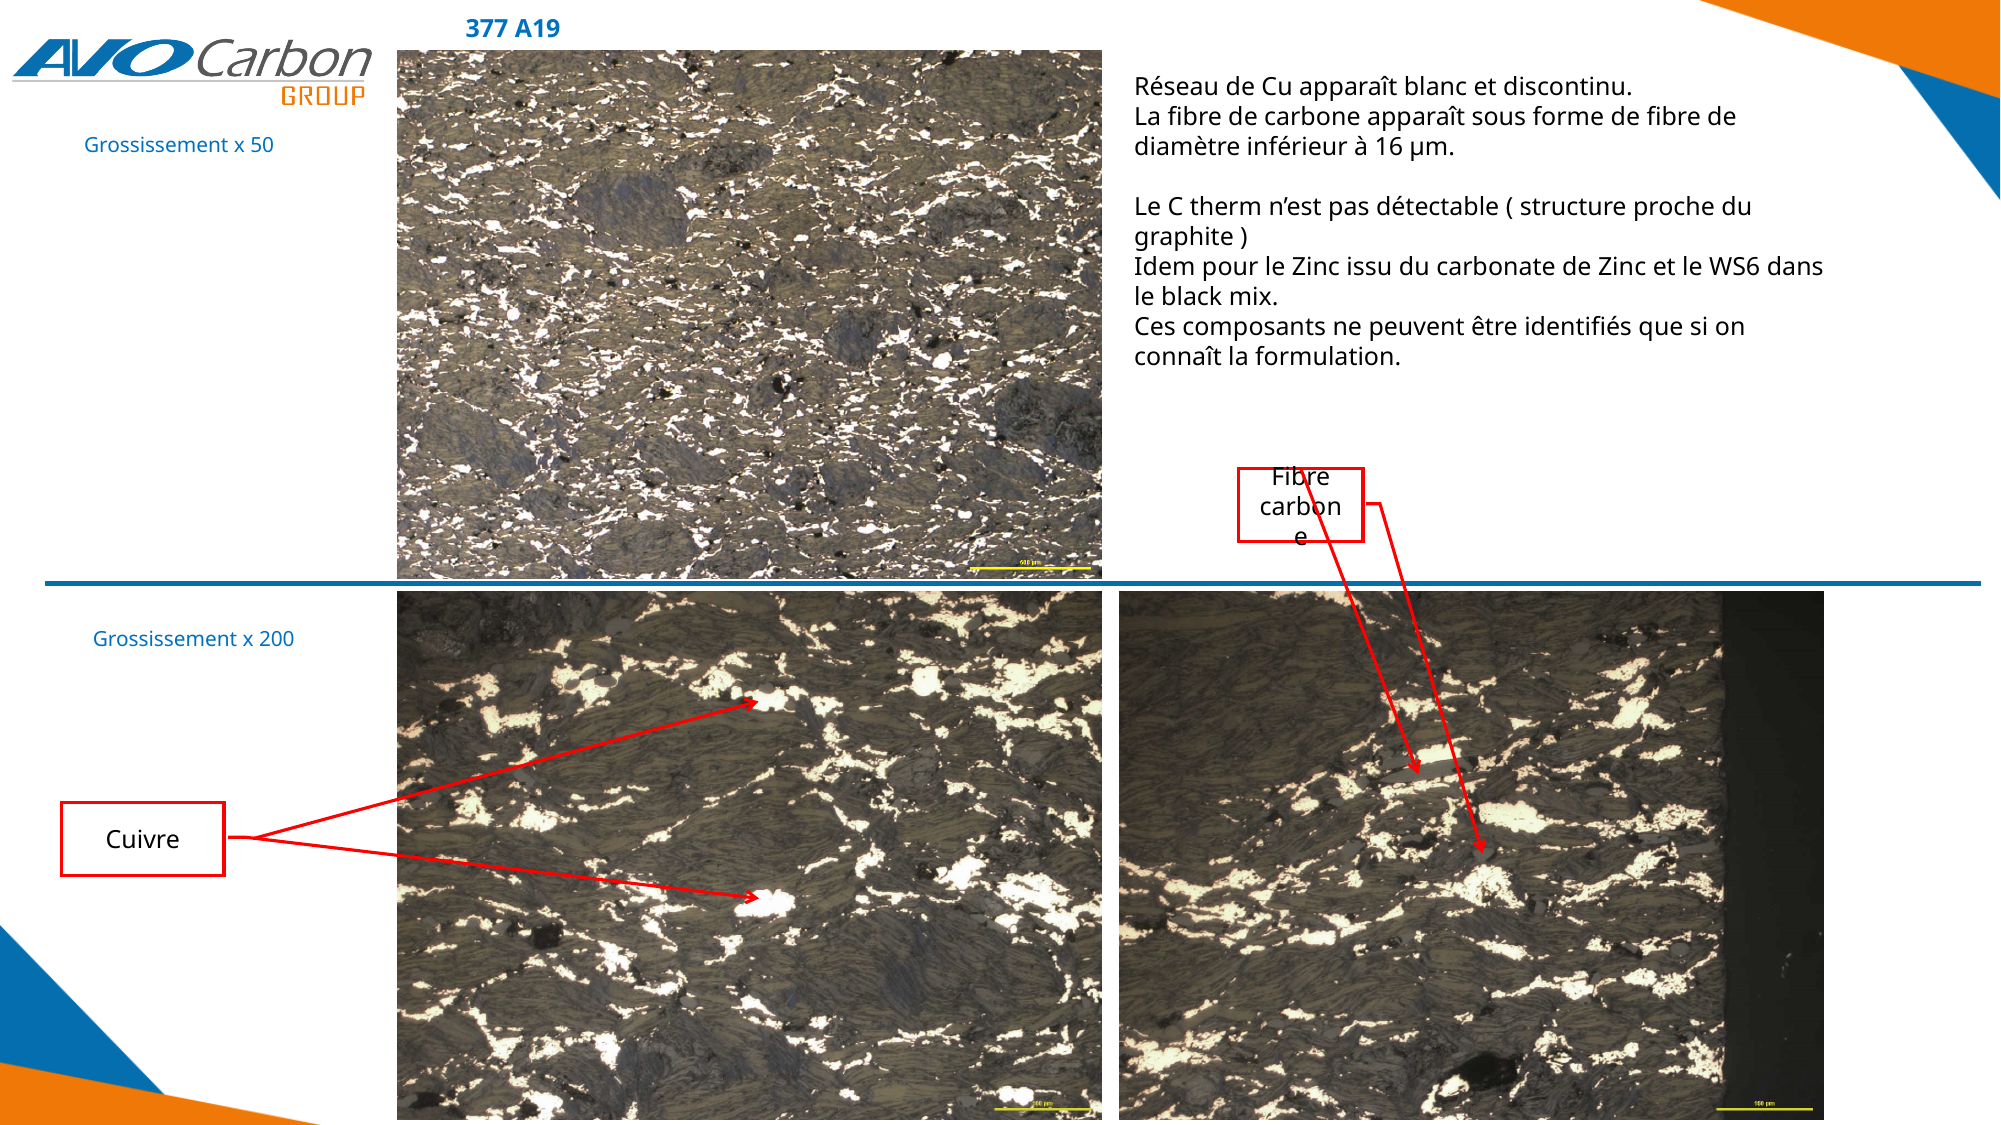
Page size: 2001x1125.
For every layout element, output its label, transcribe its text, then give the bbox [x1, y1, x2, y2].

text_box Fibre carbone [1238, 468, 1327, 543]
text_box 377 A19 [450, 5, 1091, 50]
text_box Cuivre [258, 839, 397, 857]
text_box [1362, 505, 1419, 775]
text_box Grossissement x 50 [30, 91, 328, 165]
text_box Cuivre [61, 801, 225, 876]
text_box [252, 701, 759, 839]
text_box Fibre carbone [1303, 468, 1364, 543]
text_box Grossissement x 200 [44, 585, 343, 659]
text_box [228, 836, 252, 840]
text_box Réseau de Cu apparaît blanc et discontinu. La fibre de carbone apparaît sous forme de fibre de diamètre inférieur à 16 µm. Le C therm n’est pas détectable ( structure proche du graphite ) Idem pour le Zinc issu du carbonate de Zinc et le WS6 dans le black mix. Ces composants ne peuvent être identifiés que si on connaît la formulation. [1119, 63, 1847, 468]
picture [0, 0, 2001, 1125]
